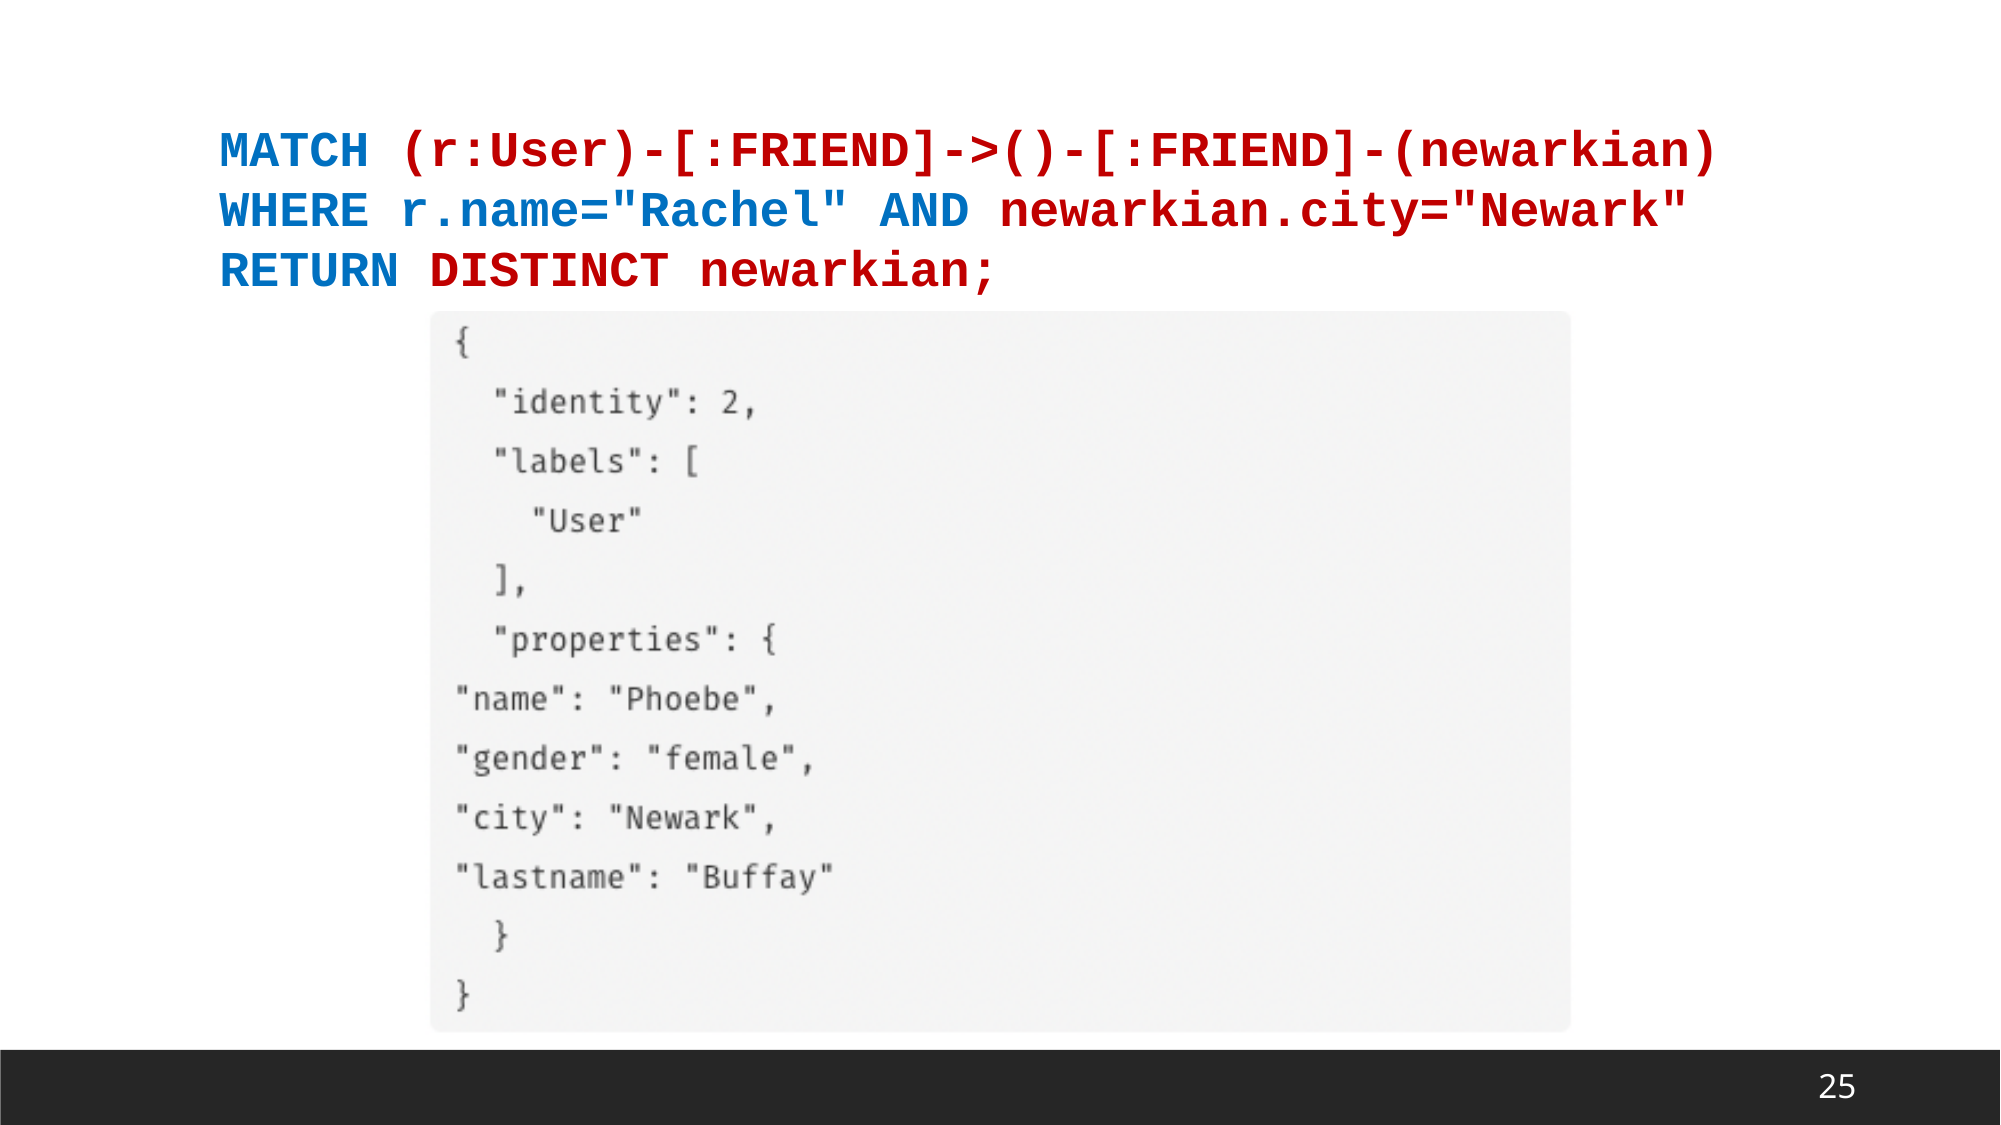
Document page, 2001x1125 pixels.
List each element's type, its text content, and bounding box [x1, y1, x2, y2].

slide_number 25 [1803, 1057, 1932, 1118]
picture [423, 311, 1577, 1036]
text_box MATCH (r:User)-[:FRIEND]->()-[:FRIEND]-(newarkian) WHERE r.name="Rachel" AND newarkian.city="Newark" RETURN DISTINCT newarkian; [204, 109, 1830, 365]
